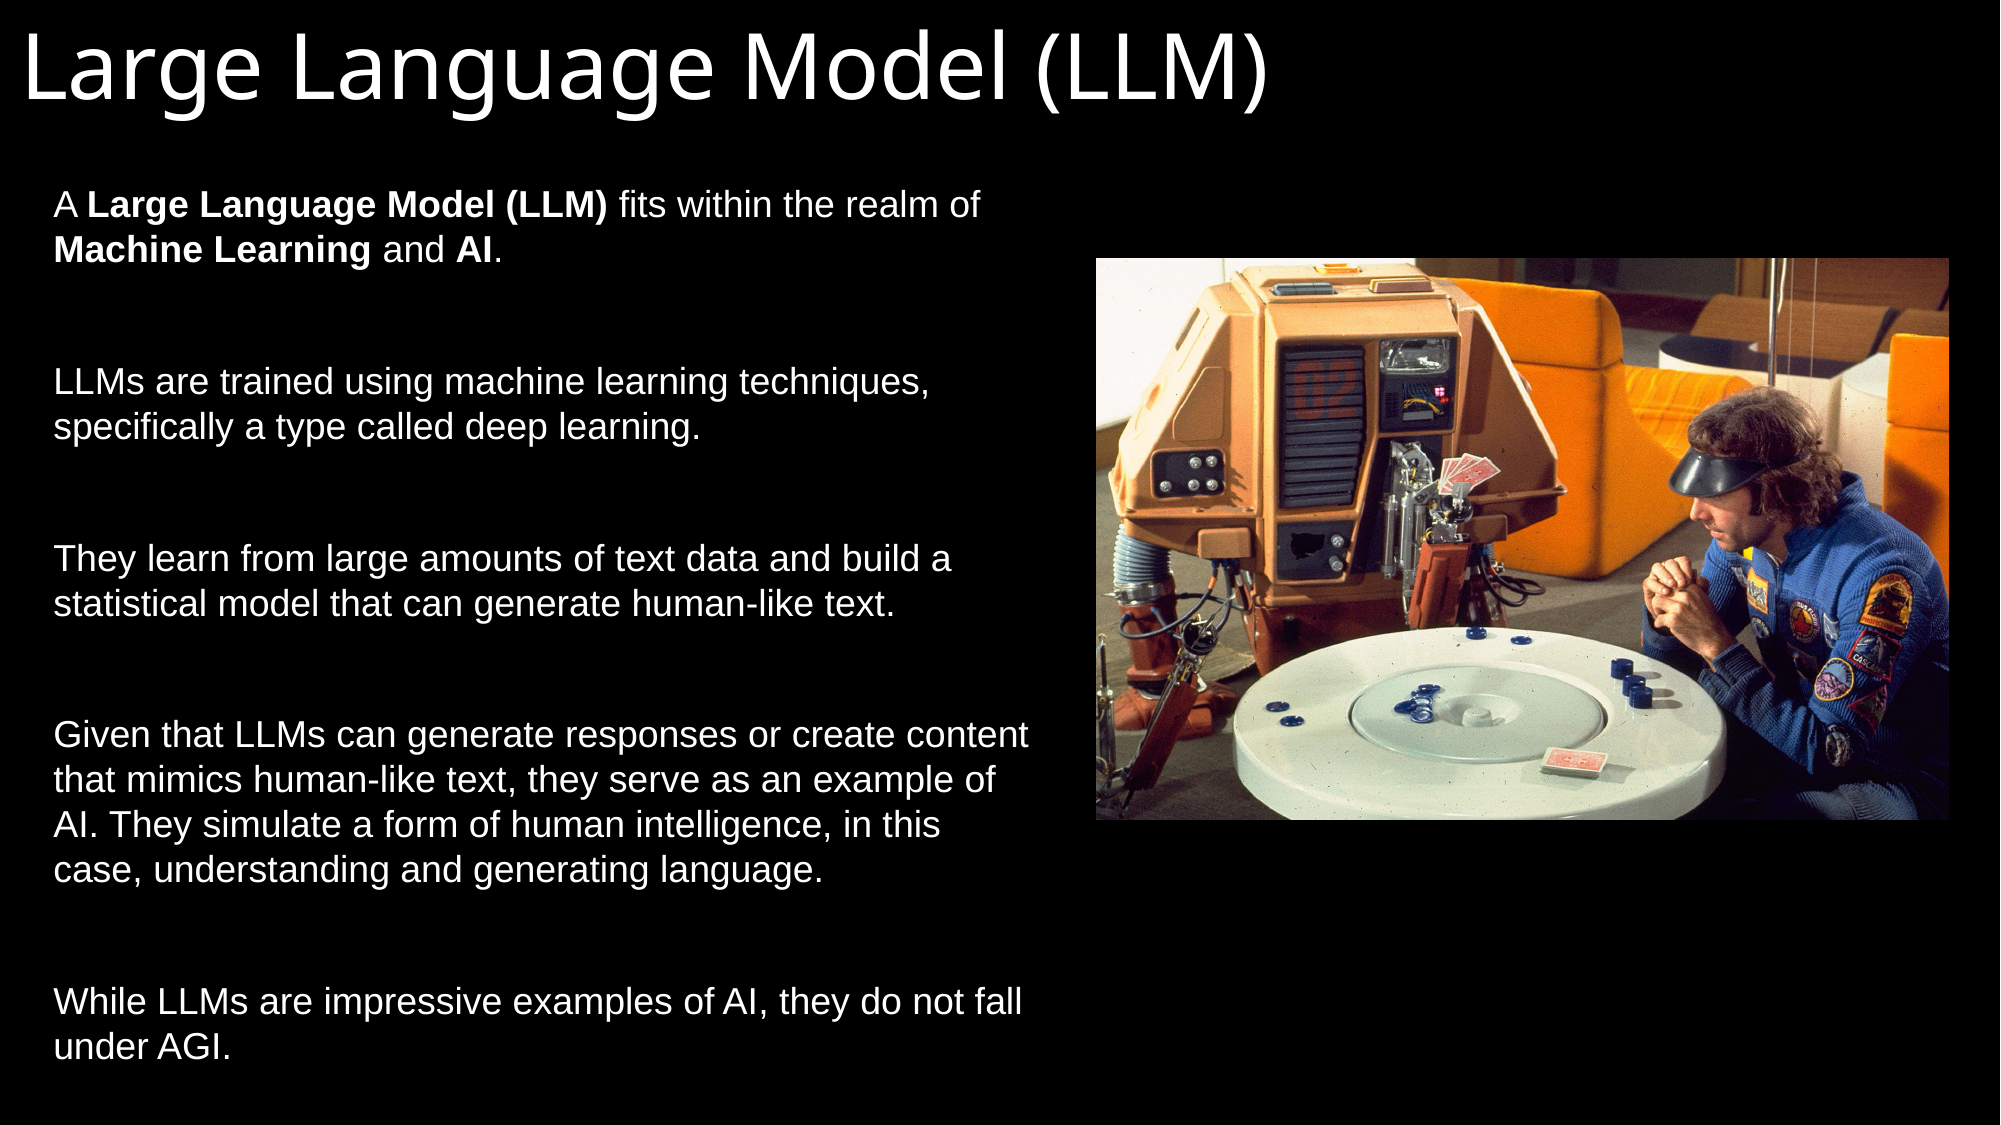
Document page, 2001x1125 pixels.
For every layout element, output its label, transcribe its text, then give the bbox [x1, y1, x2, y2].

picture [1095, 258, 1950, 821]
subtitle A Large Language Model (LLM) fits within the realm of Machine Learning and AI. LLMs are trained using machine learning techniques, specifically a type called deep learning. They learn from large amounts of text data and build a statistical model that can generate human-like text. Given that LLMs can generate responses or create content that mimics human-like text, they serve as an example of AI. They simulate a form of human intelligence, in this case, understanding and generating language. While LLMs are impressive examples of AI, they do not fall under AGI. [0, 160, 1053, 1125]
title Large Language Model (LLM) [0, 0, 1993, 238]
